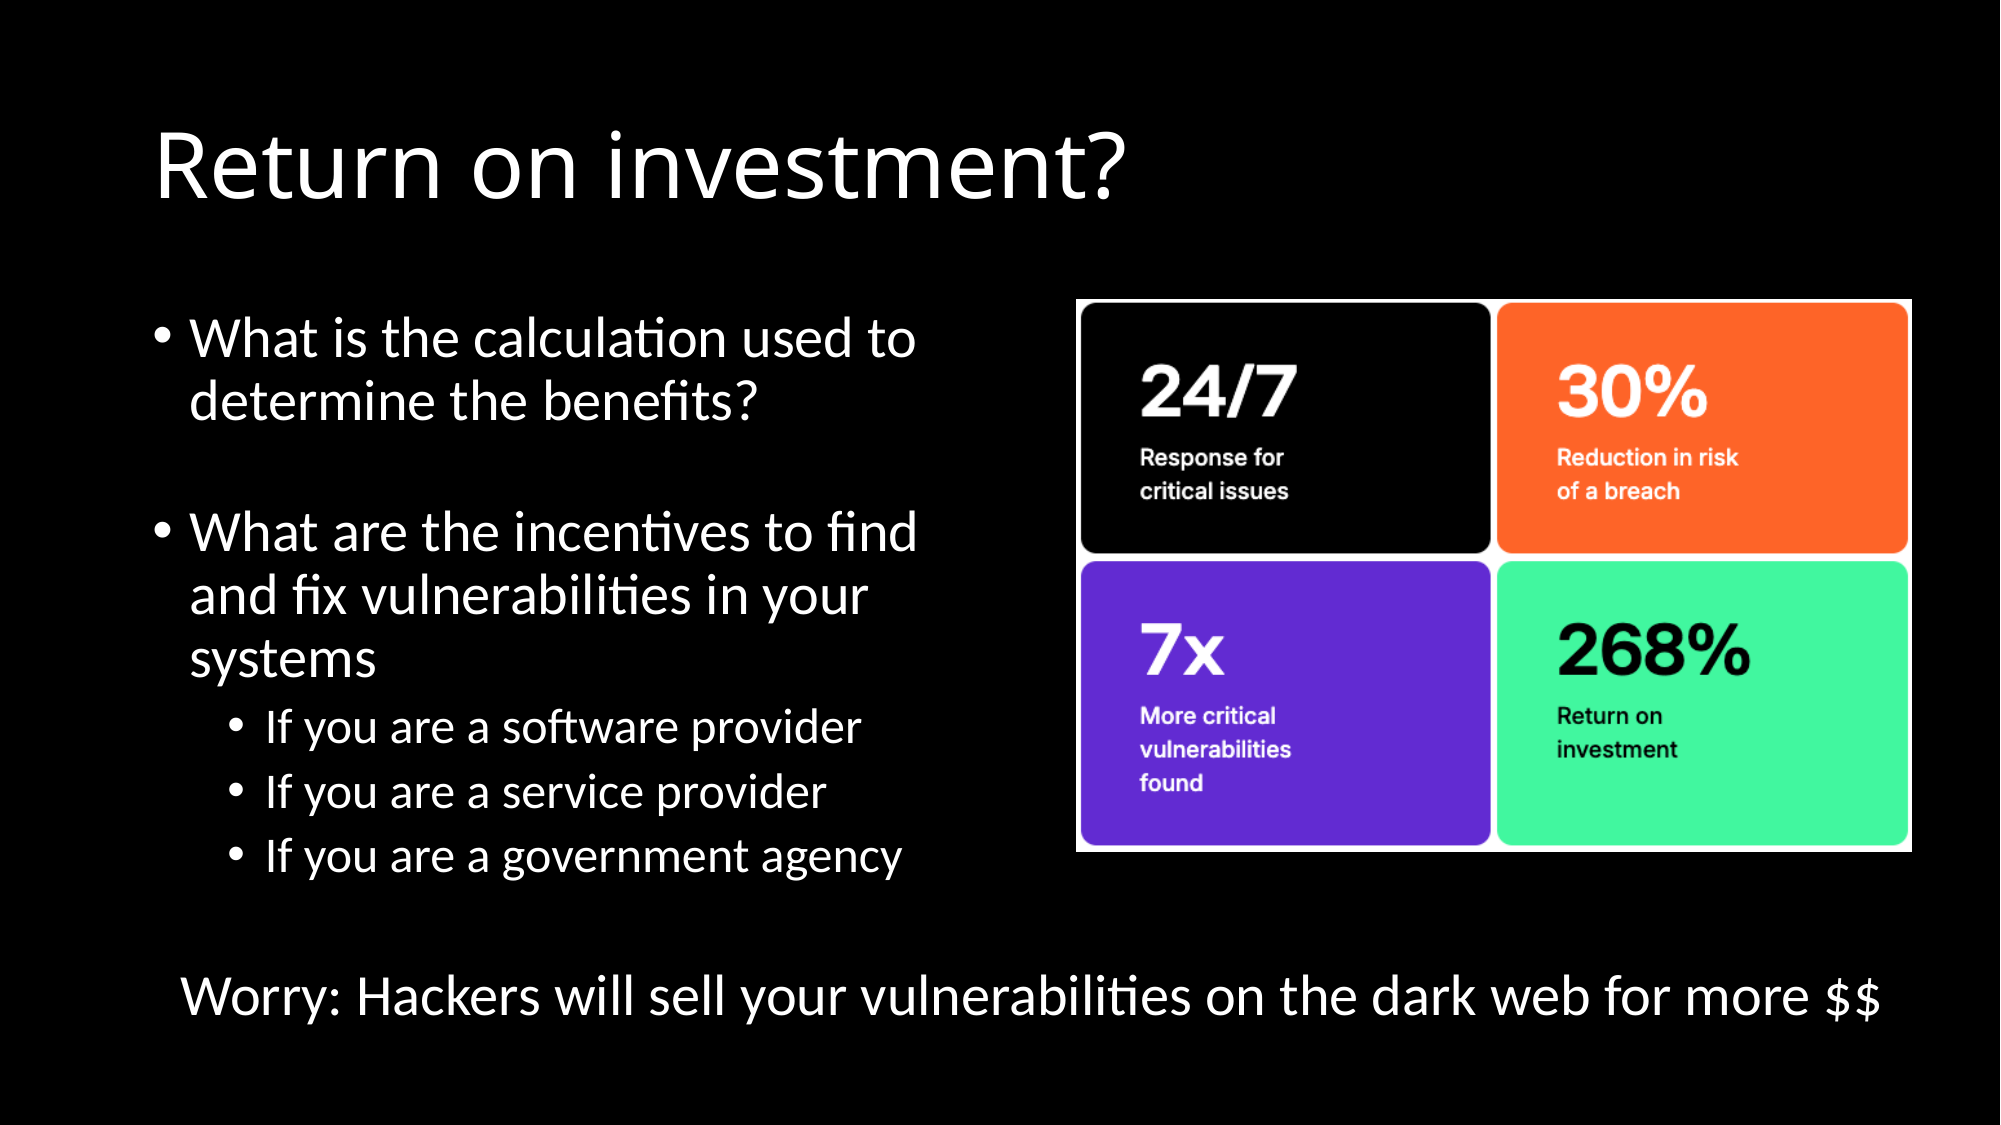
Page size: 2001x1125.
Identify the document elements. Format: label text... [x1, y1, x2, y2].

list What is the calculation used to determine the benefits? What are the incentives to find and fix vulnerabilities in your systems If you are a software provider If you are a service provider If you are a government agency [137, 299, 988, 1014]
text_box Worry: Hackers will sell your vulnerabilities on the dark web for more $$ [165, 949, 1899, 1035]
title Return on investment? [137, 59, 1863, 278]
picture [1076, 299, 1912, 852]
